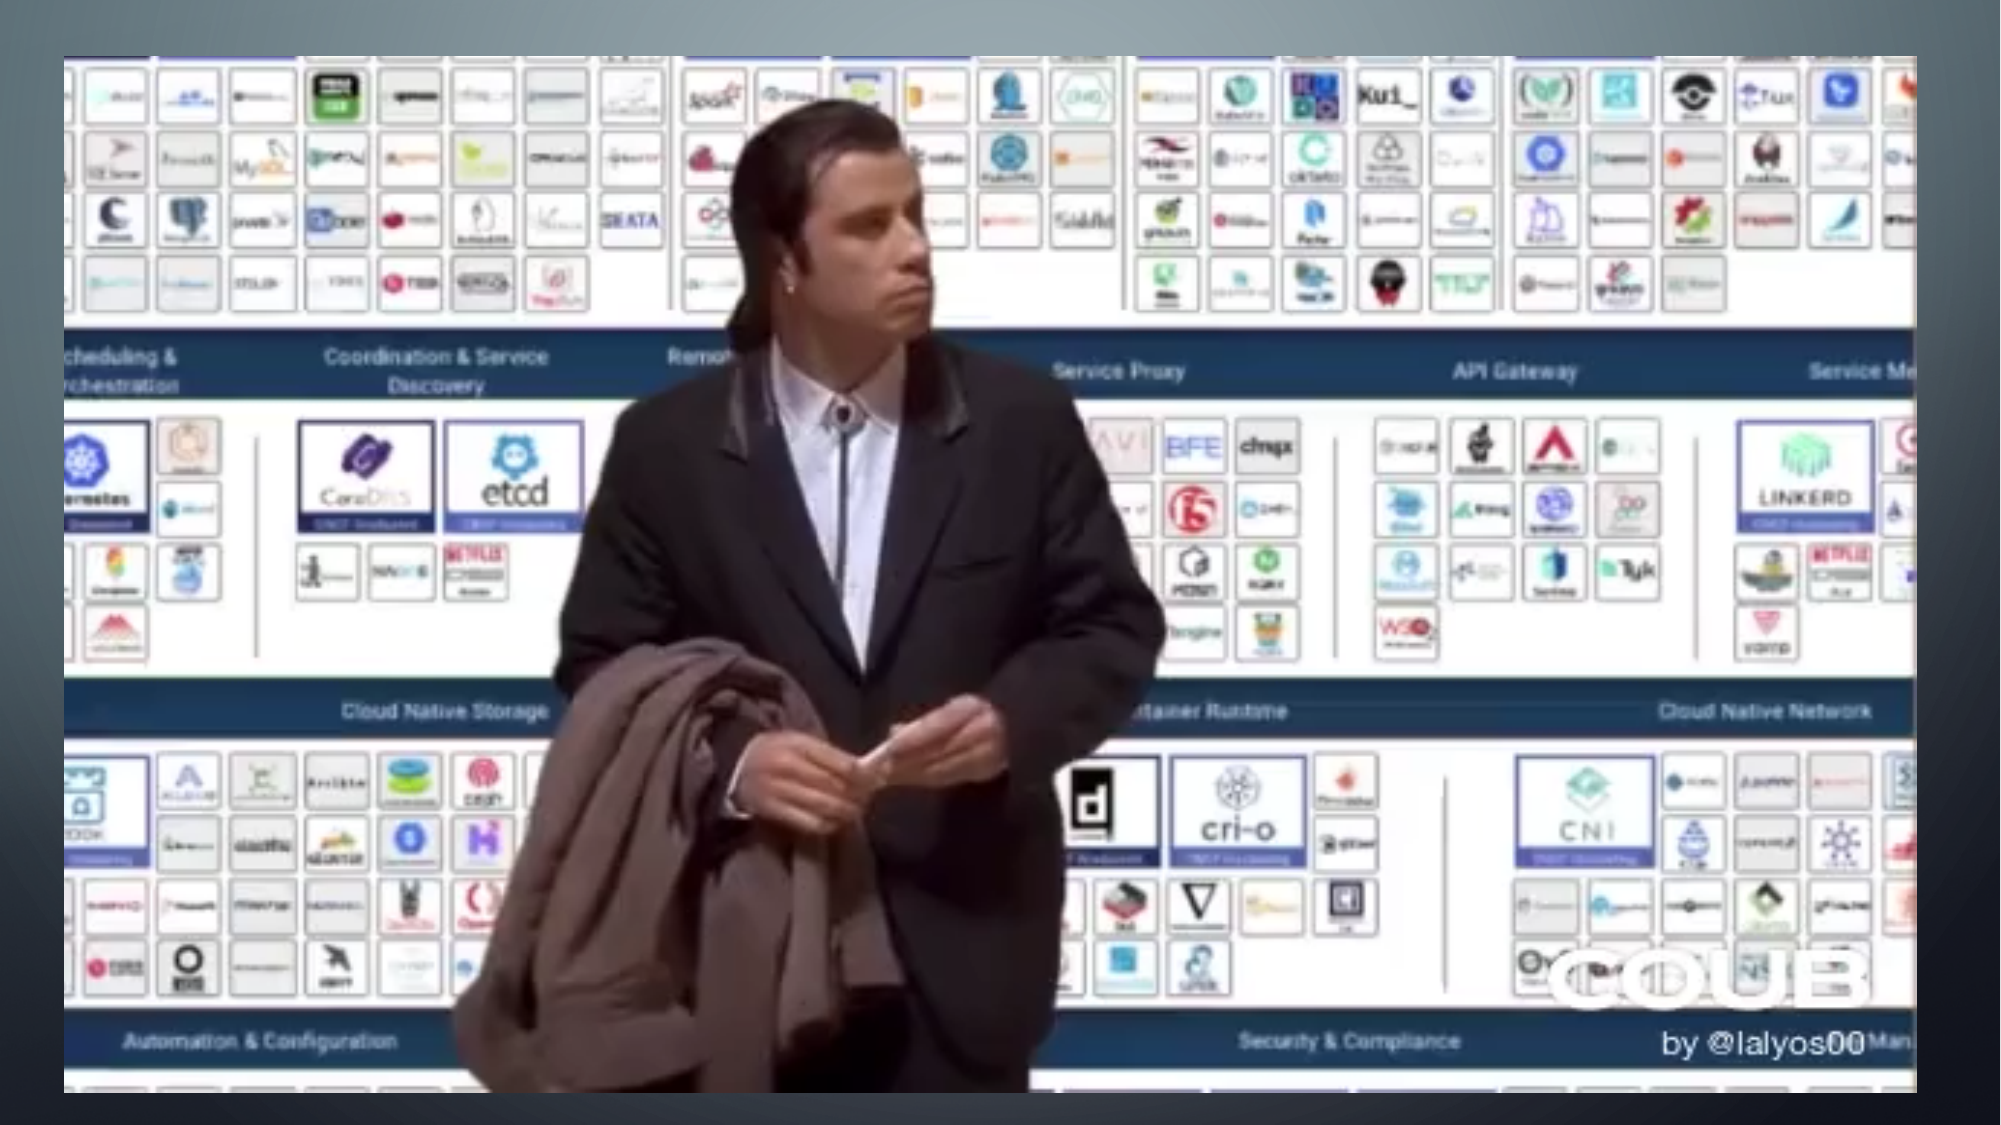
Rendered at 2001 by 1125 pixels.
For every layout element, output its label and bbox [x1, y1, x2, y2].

picture [0, 0, 2000, 1125]
text_box [63, 55, 1918, 1095]
